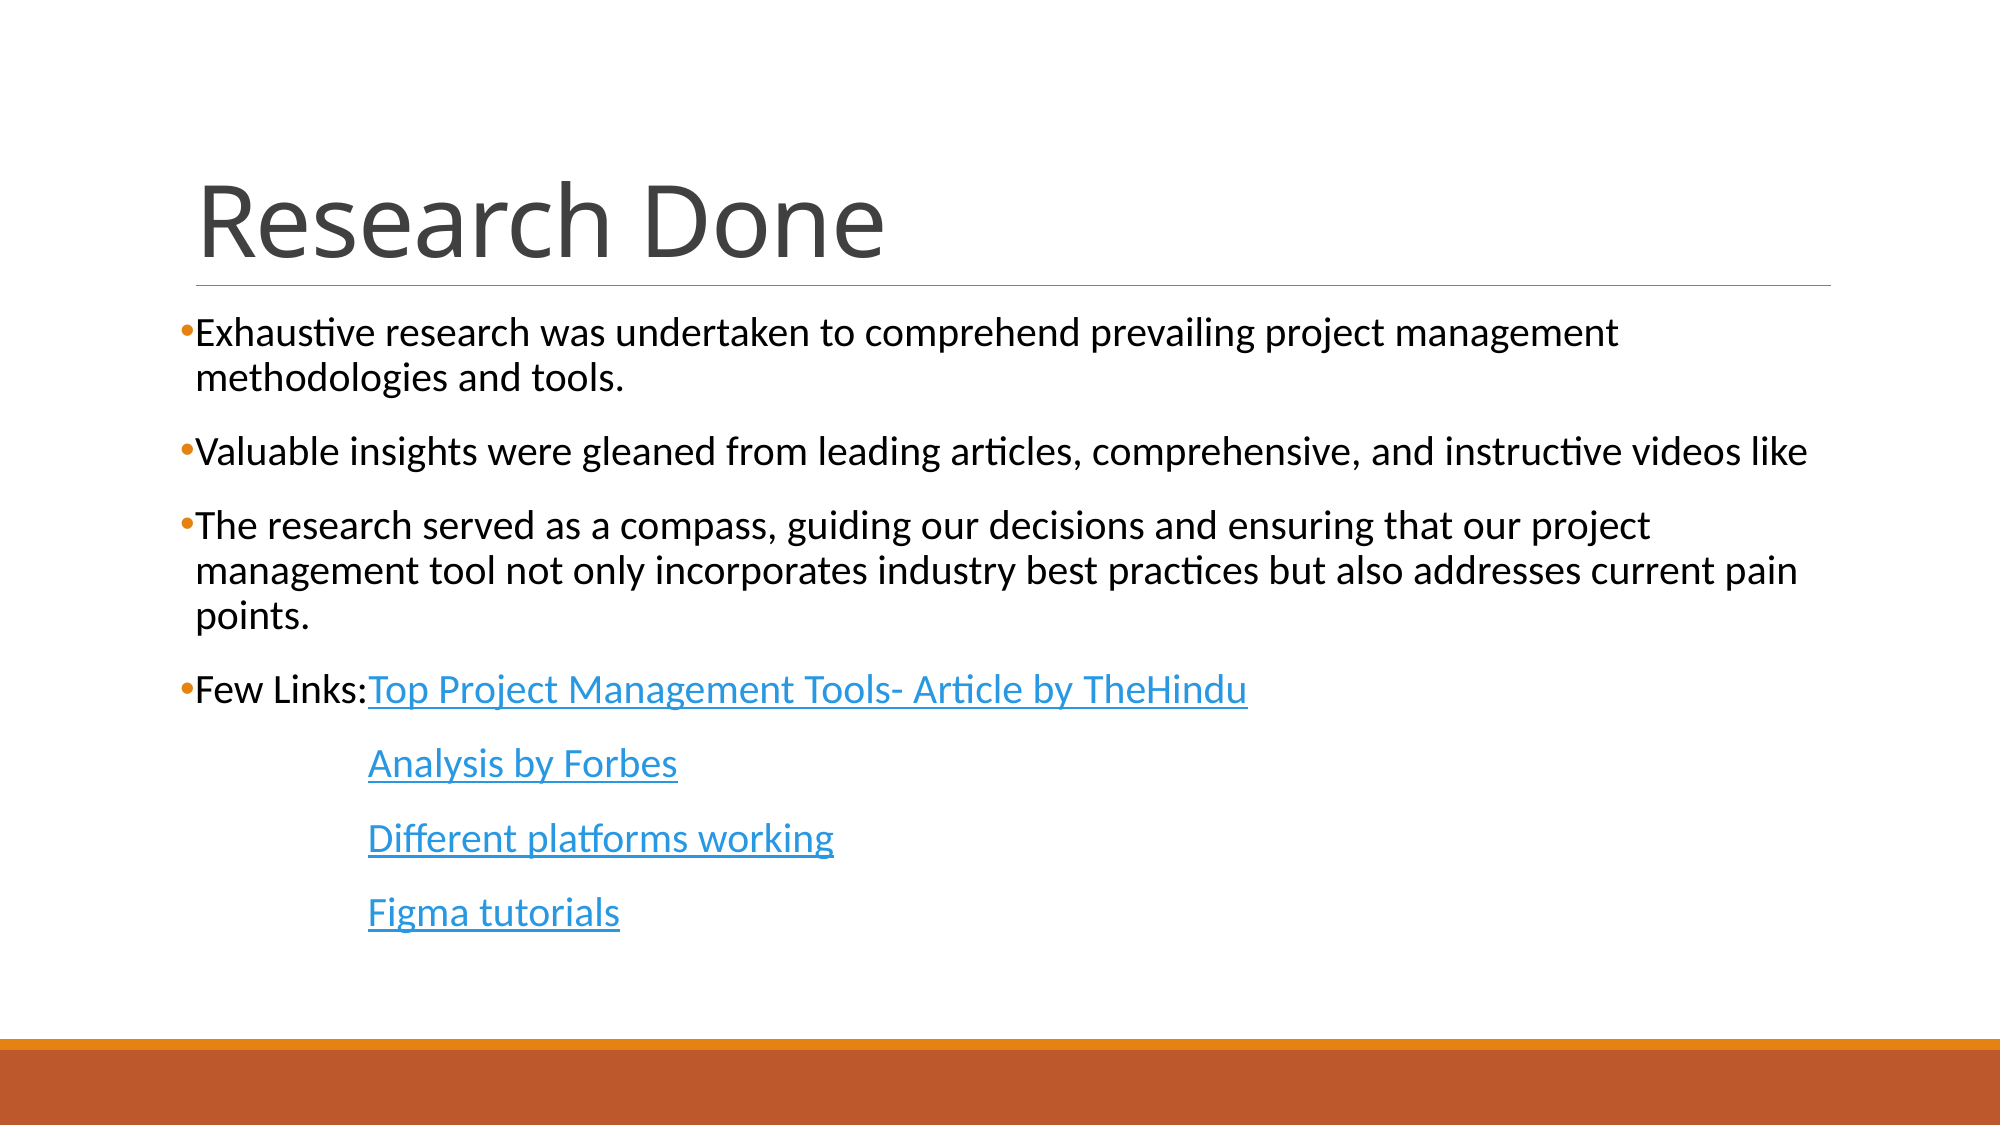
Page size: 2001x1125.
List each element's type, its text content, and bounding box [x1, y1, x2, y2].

list Exhaustive research was undertaken to comprehend prevailing project management methodologies and tools. Valuable insights were gleaned from leading articles, comprehensive, and instructive videos like The research served as a compass, guiding our decisions and ensuring that our project management tool not only incorporates industry best practices but also addresses current pain points. Few Links:Top Project Management Tools- Article by TheHindu Analysis by Forbes Different platforms working Figma tutorials [180, 302, 1830, 963]
title Research Done [180, 47, 1830, 285]
